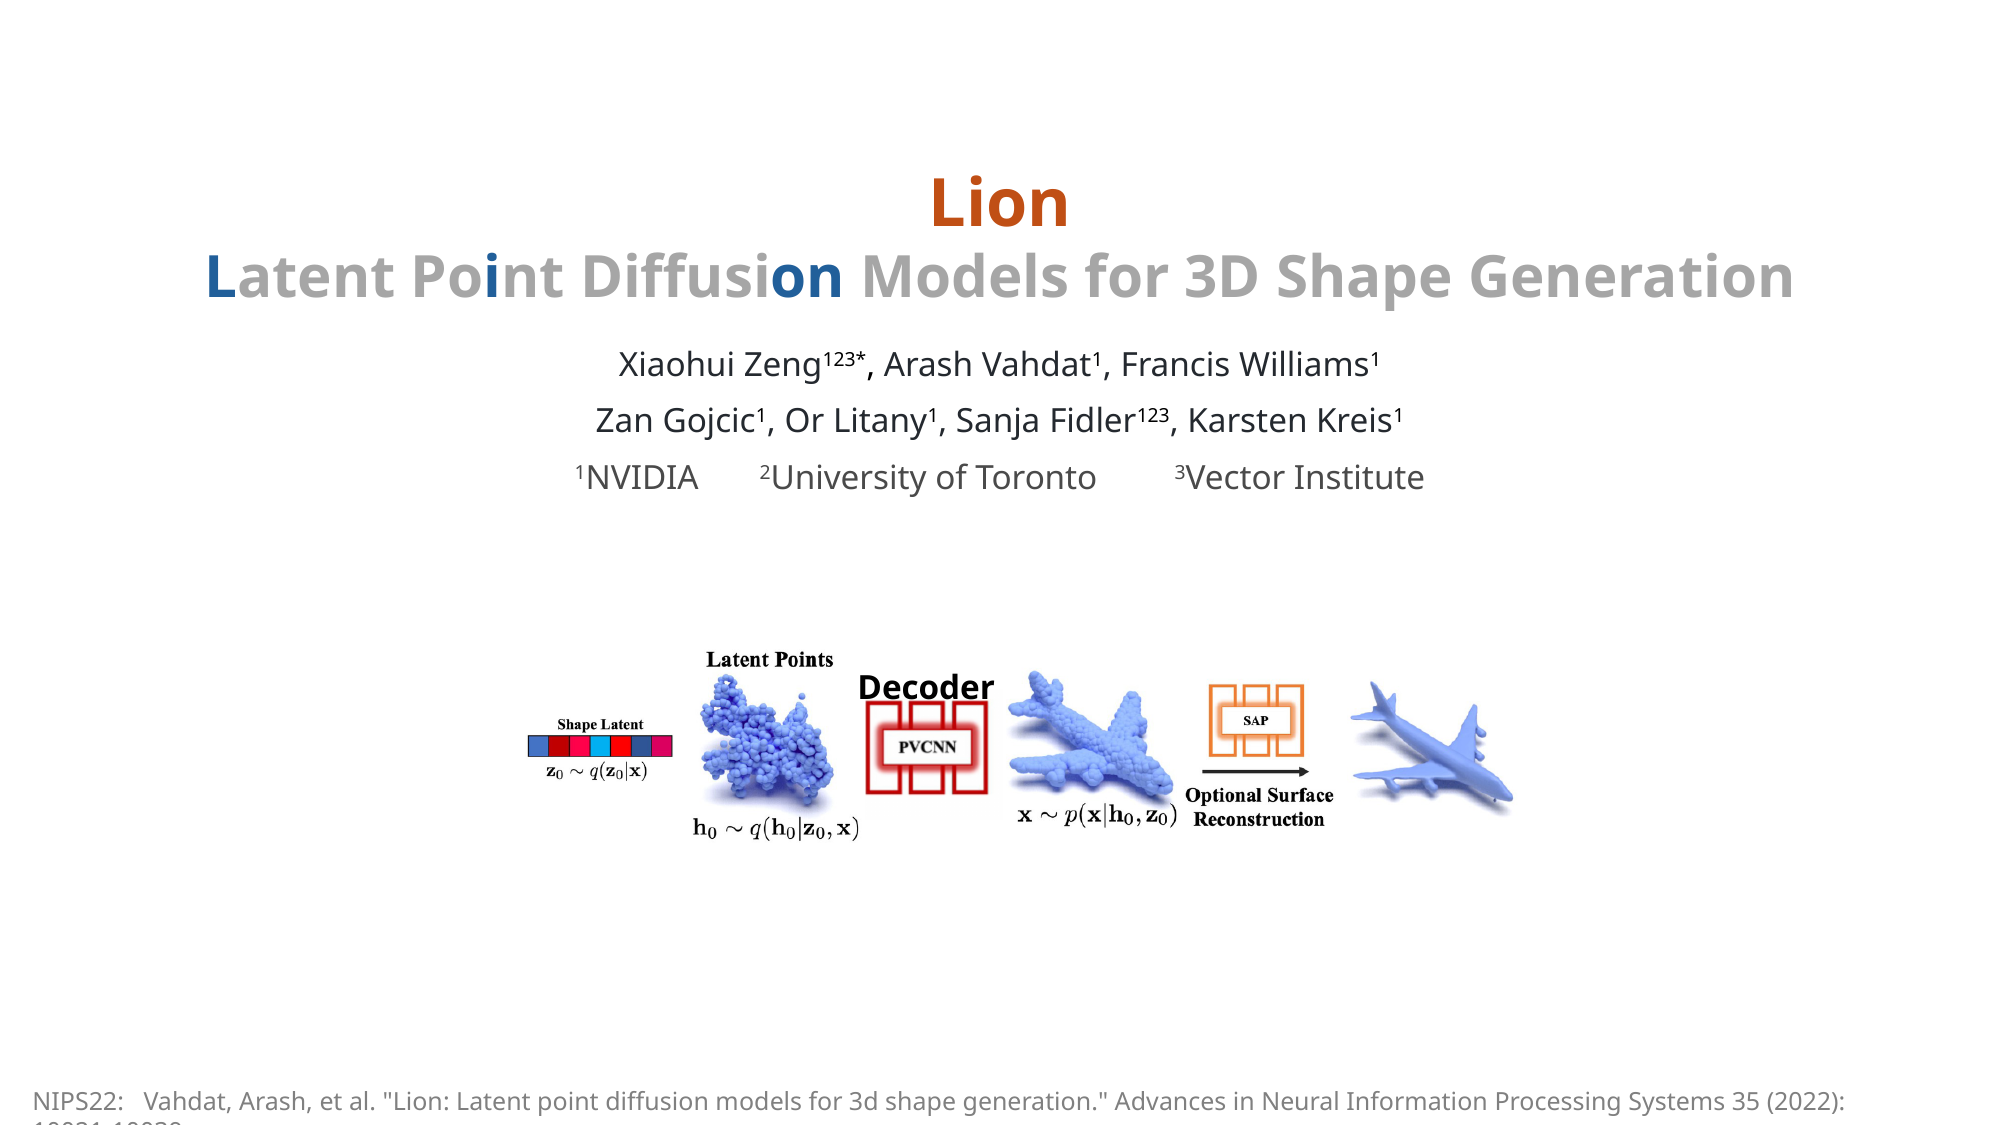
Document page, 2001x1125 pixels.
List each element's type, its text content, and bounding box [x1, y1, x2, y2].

text_box Decoder [865, 658, 1043, 714]
title Lion Latent Point Diffusion Models for 3D Shape Generation [16, 122, 1984, 317]
text_box NIPS22: Vahdat, Arash, et al. "Lion: Latent point diffusion models for 3d shape generation." Advances in Neural Information Processing Systems 35 (2022): 10021-10039. [17, 1077, 1887, 1125]
picture [519, 713, 677, 786]
picture [1005, 666, 1525, 838]
text_box Xiaohui Zeng123*, Arash Vahdat1, Francis Williams1 Zan Gojcic1, Or Litany1, Sanja Fidler123, Karsten Kreis1 1NVIDIA 2University of Toronto 3Vector Institute [278, 339, 1722, 505]
picture [681, 639, 1002, 851]
